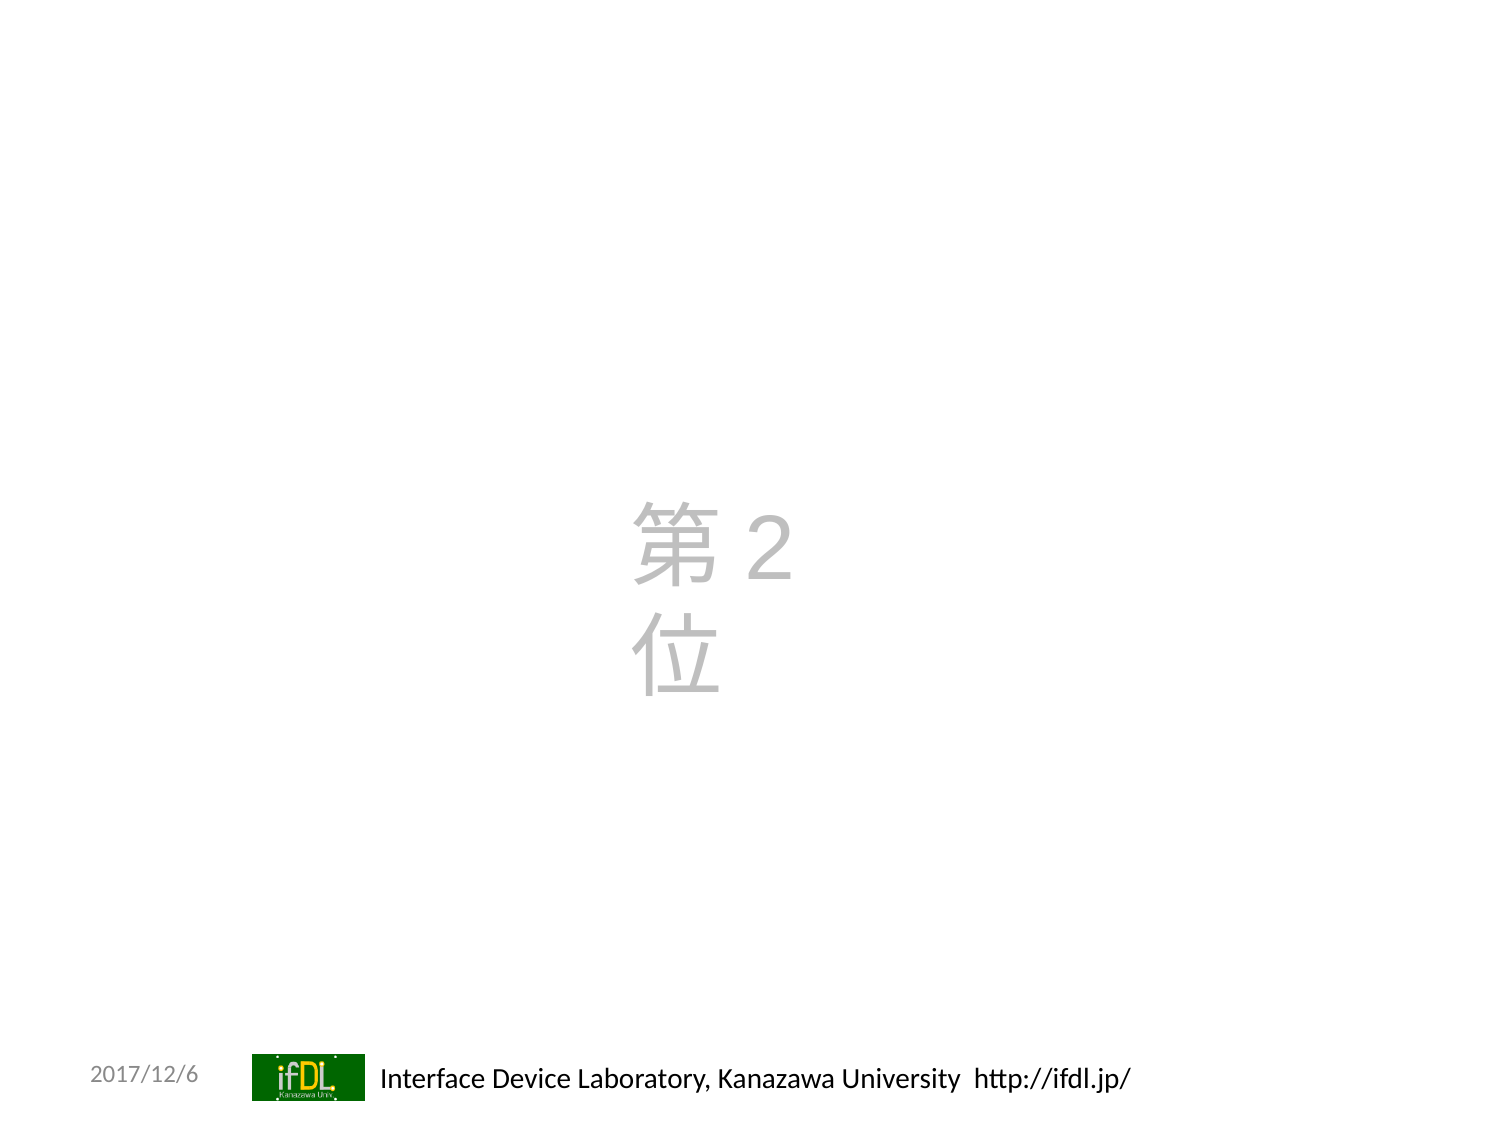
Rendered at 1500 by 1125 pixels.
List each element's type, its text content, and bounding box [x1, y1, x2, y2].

text_box 第2位 [615, 480, 910, 716]
picture [252, 1054, 365, 1101]
